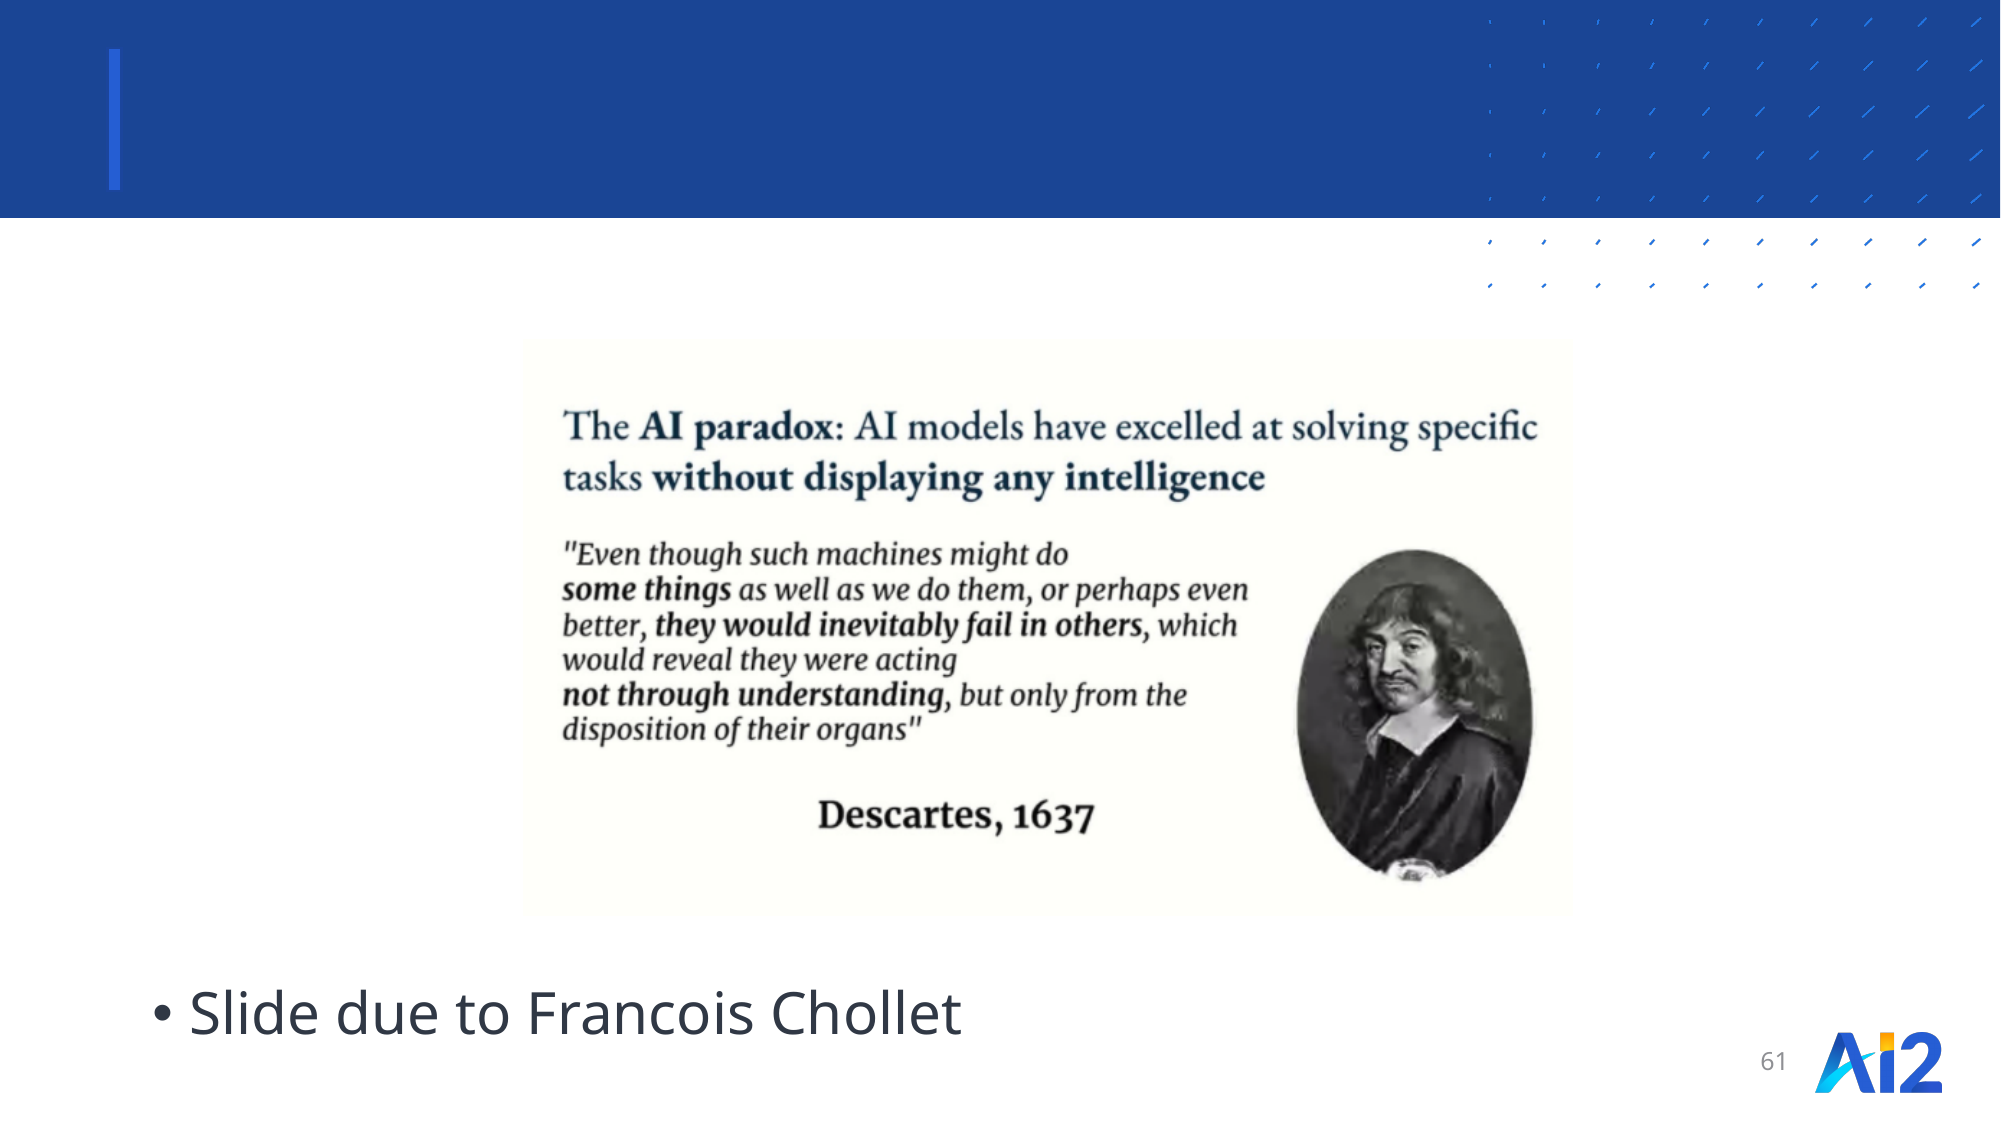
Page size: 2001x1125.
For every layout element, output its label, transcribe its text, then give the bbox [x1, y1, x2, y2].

picture [523, 339, 1573, 916]
slide_number 61 [1716, 1032, 1804, 1093]
picture [1815, 1032, 1942, 1093]
list Slide due to Francois Chollet [137, 299, 1863, 1014]
picture [1487, 0, 2000, 289]
